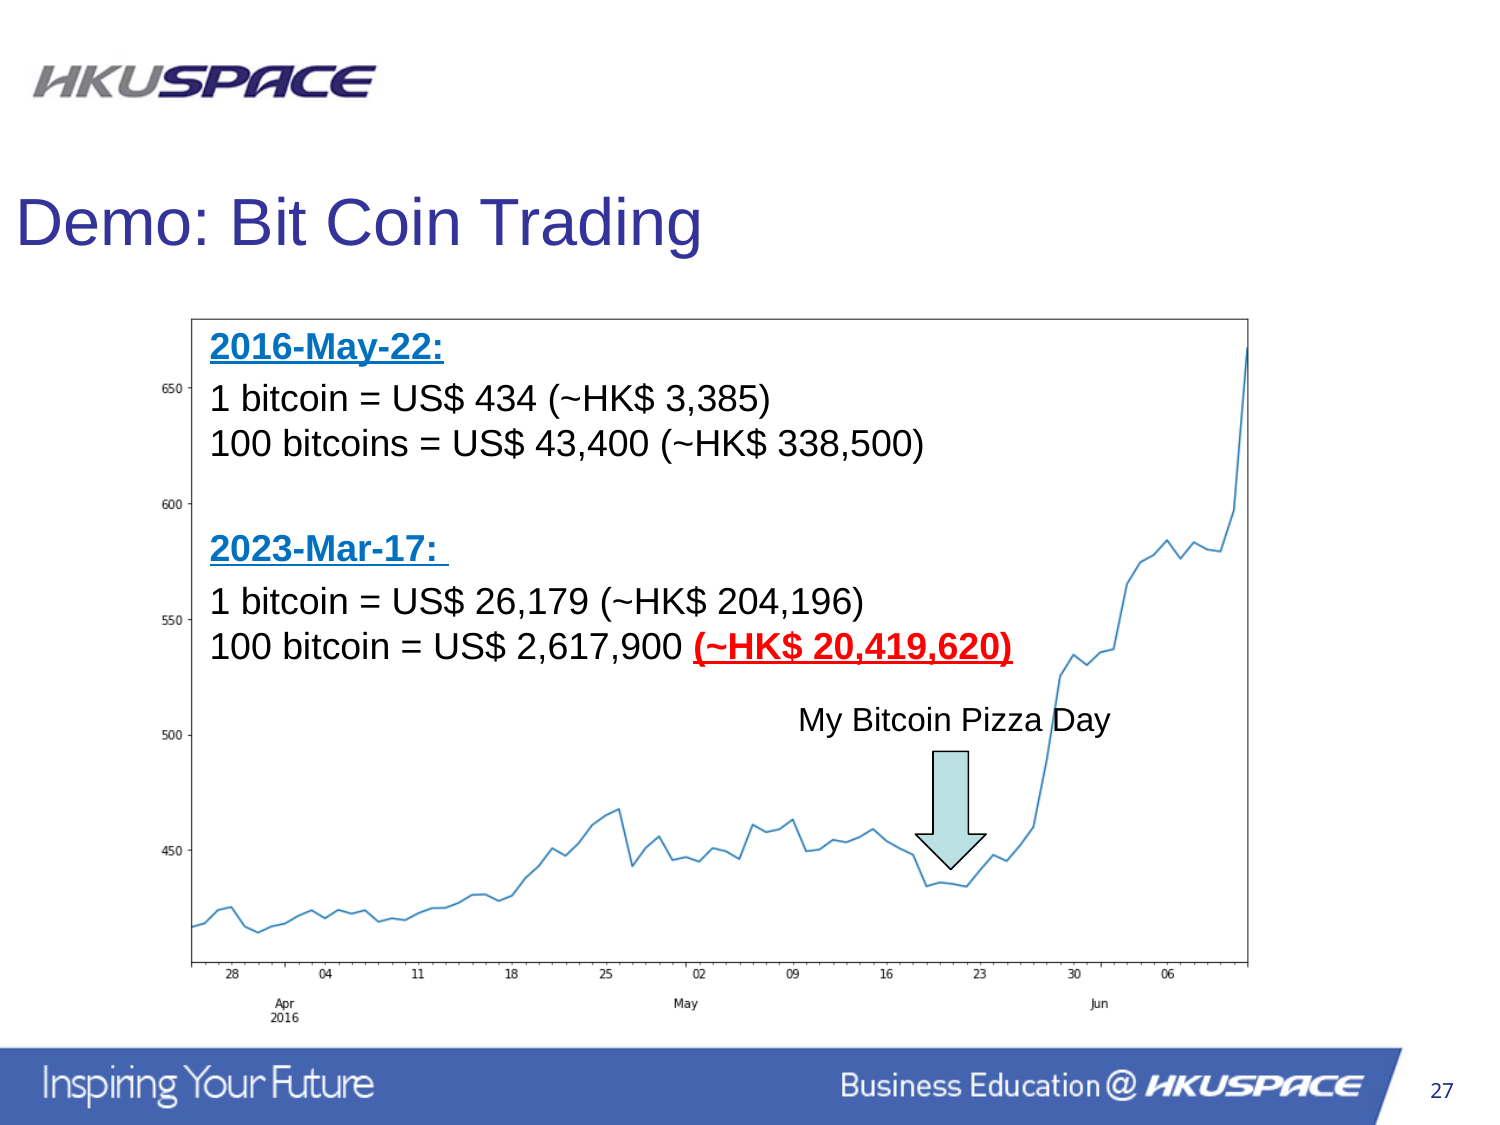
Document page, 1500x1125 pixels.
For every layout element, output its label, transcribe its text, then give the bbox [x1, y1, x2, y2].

title Demo: Bit Coin Trading [0, 101, 1325, 266]
picture [0, 0, 1500, 1125]
slide_number 27 [1415, 1070, 1499, 1125]
